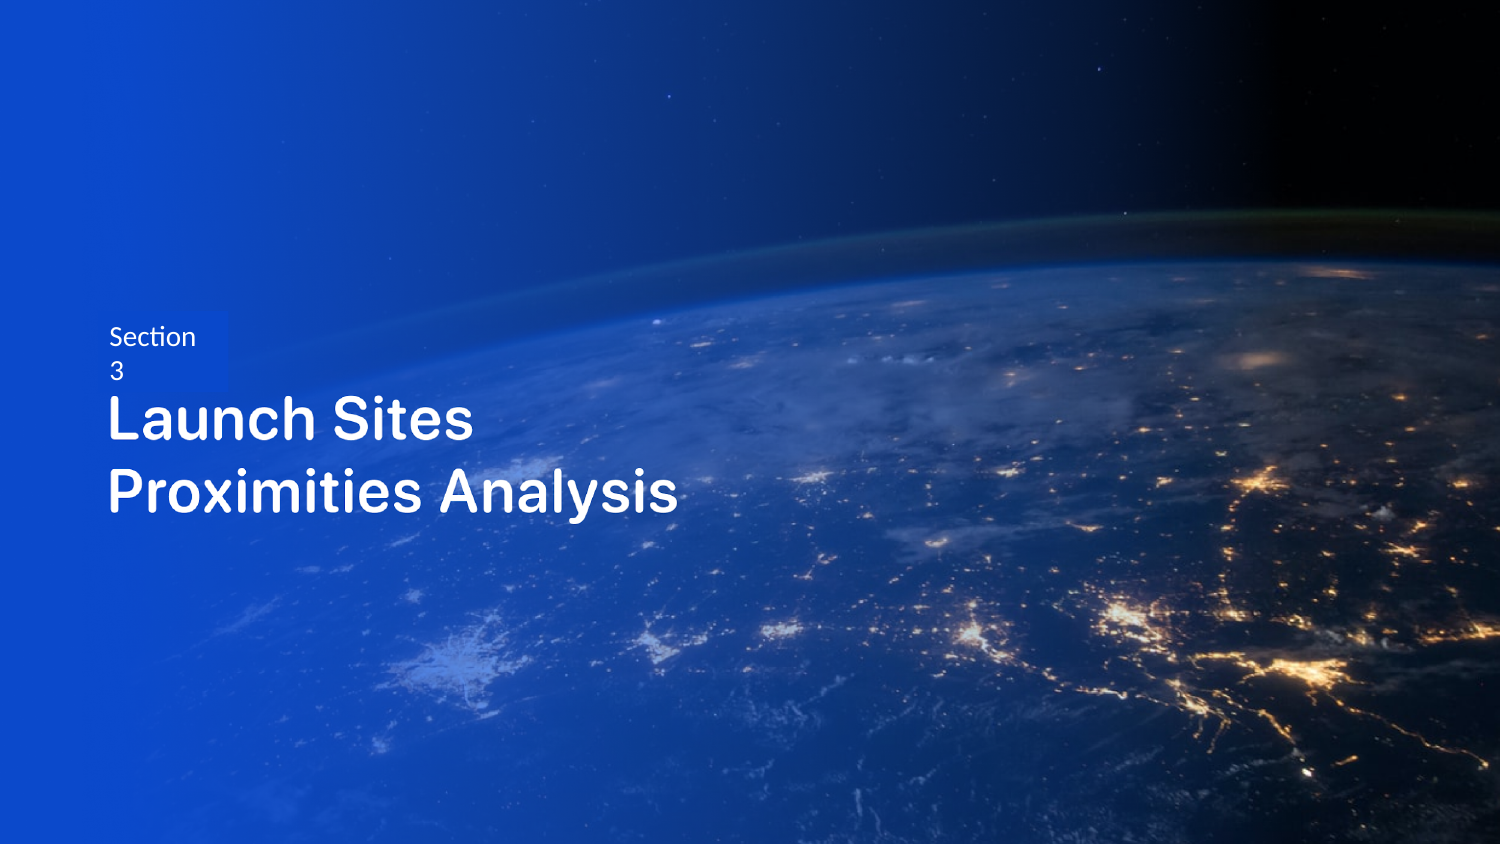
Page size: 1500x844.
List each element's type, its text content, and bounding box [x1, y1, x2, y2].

text_box Section 3 [98, 311, 229, 393]
picture [0, 0, 1500, 844]
